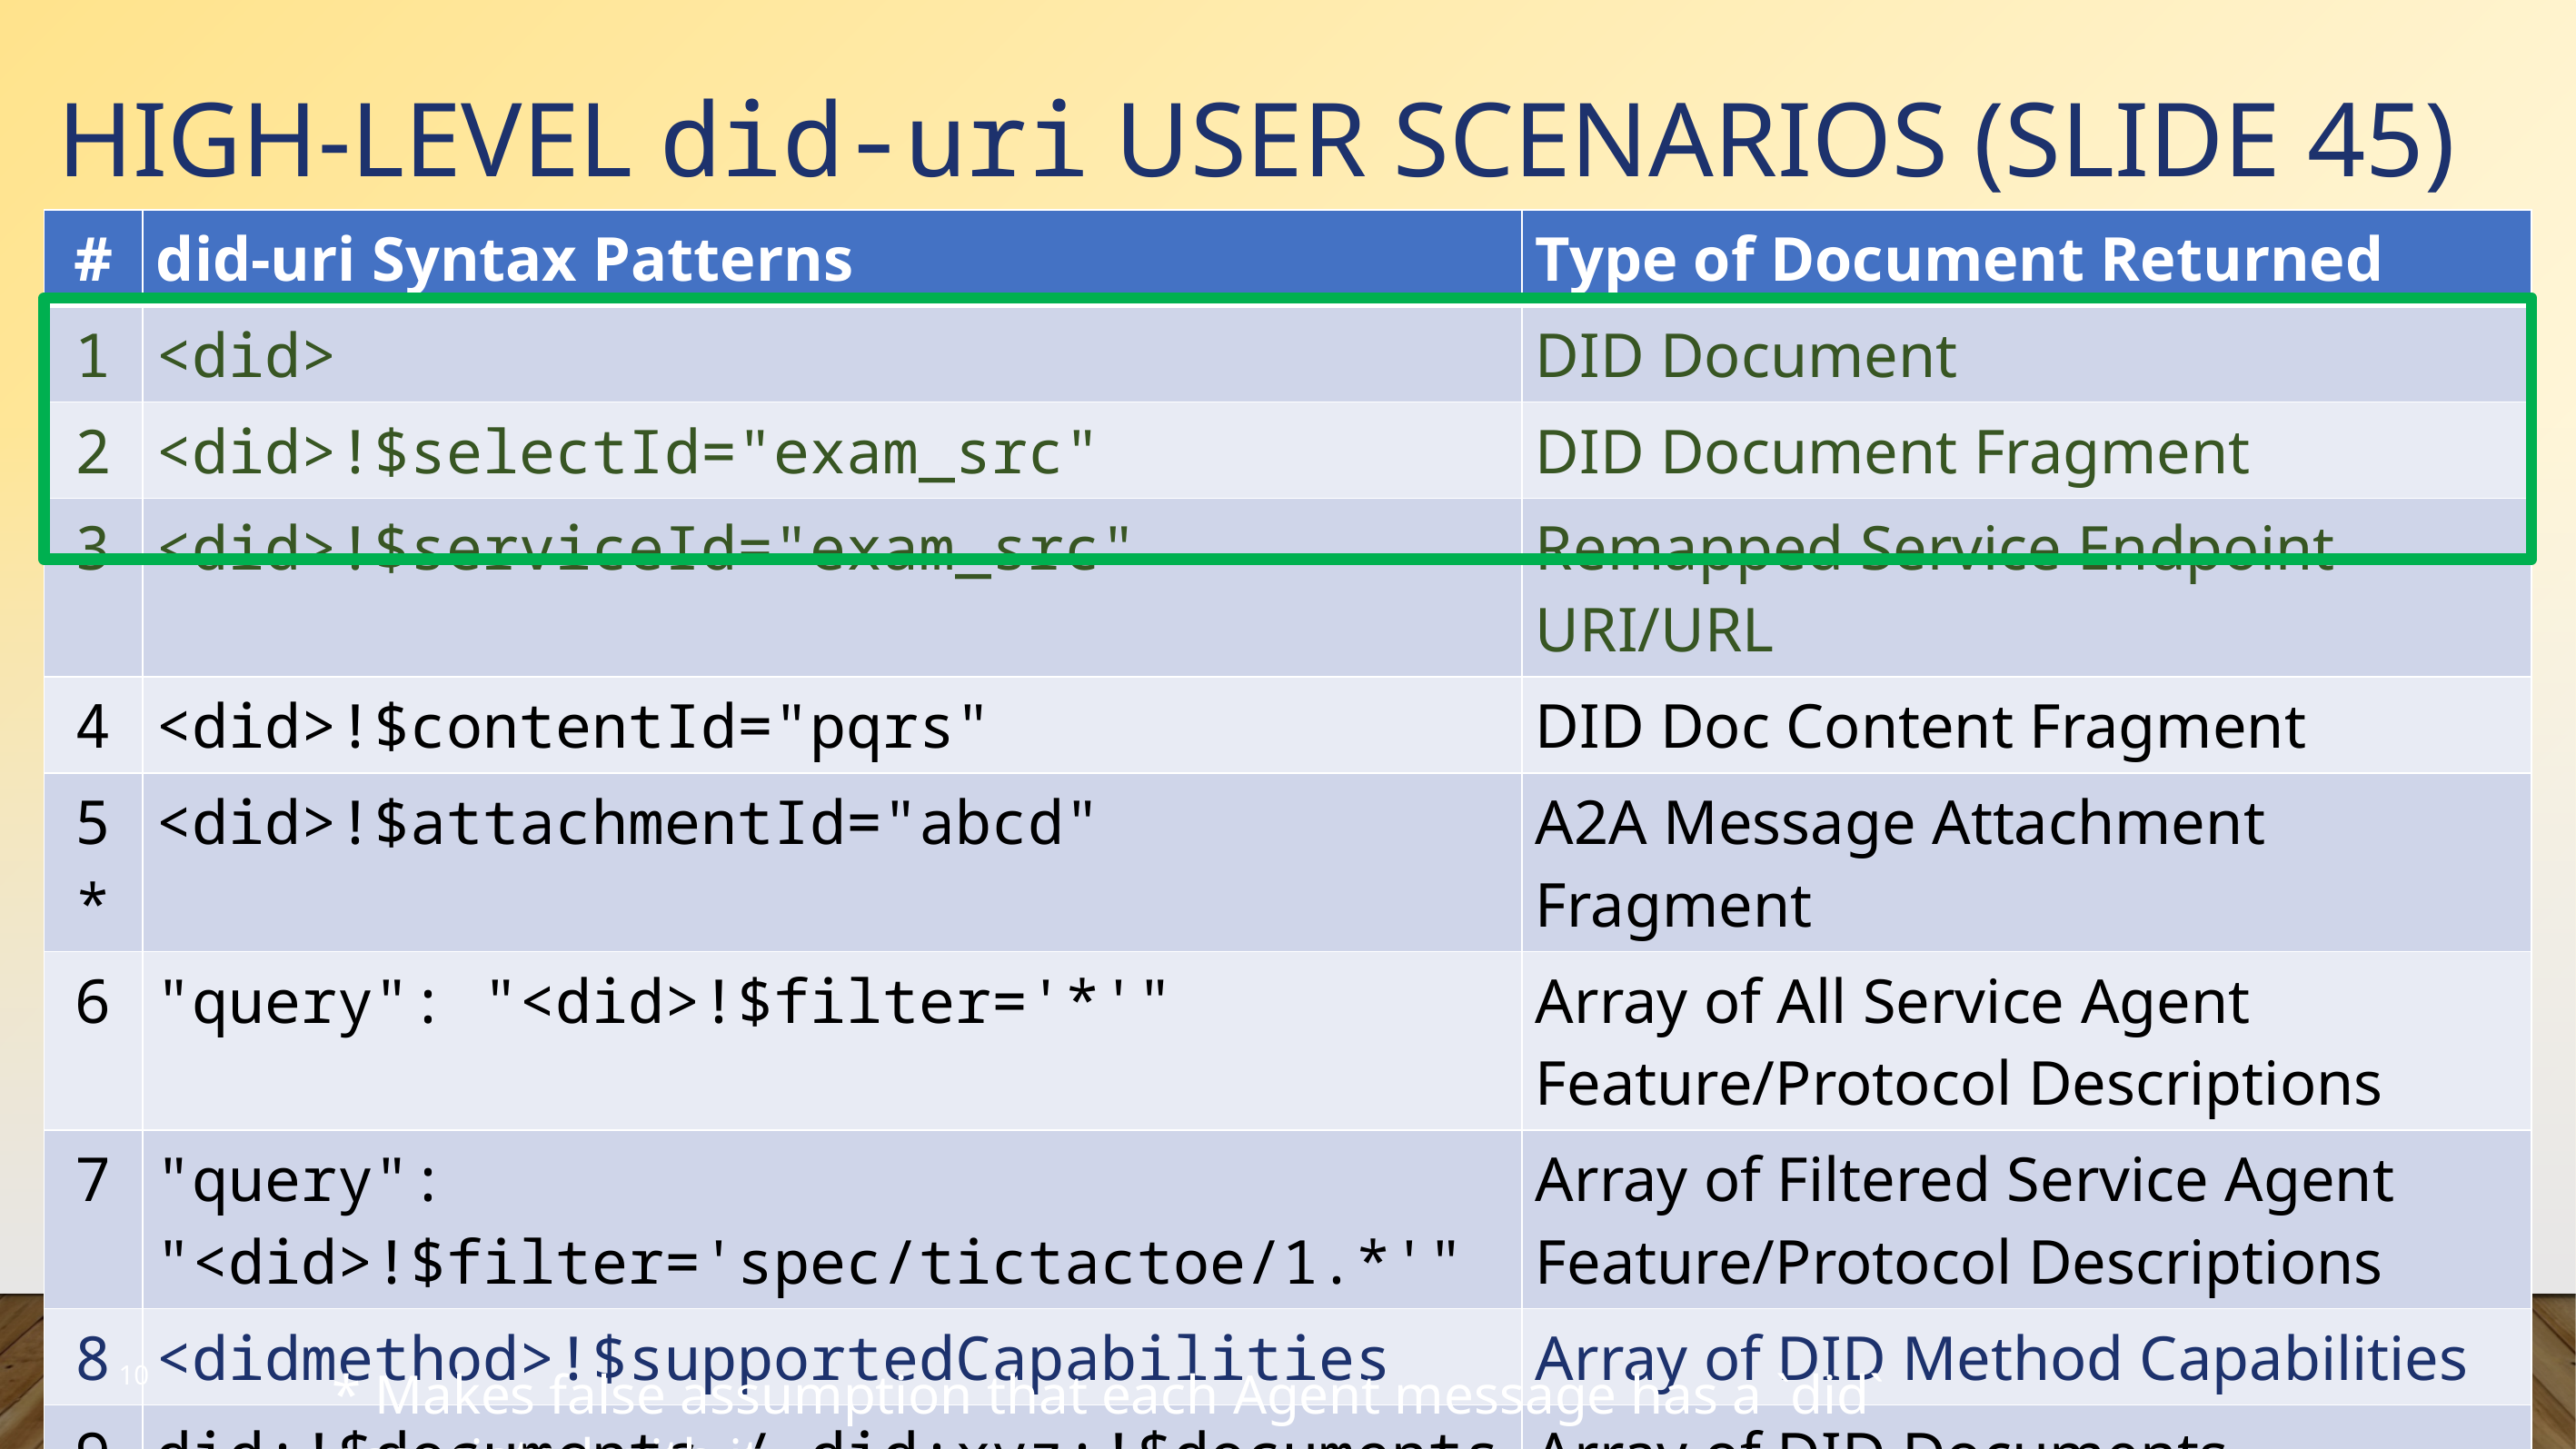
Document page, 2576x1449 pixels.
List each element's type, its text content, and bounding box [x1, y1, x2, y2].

table_cell <did>!$attachmentId="abcd" [144, 774, 1521, 951]
table_cell 7 [45, 1131, 142, 1308]
table_cell 4 [45, 678, 142, 772]
table_cell 8 [45, 1309, 142, 1404]
picture [0, 1294, 44, 1449]
table_cell <didmethod>!$supportedCapabilities [144, 1309, 1521, 1404]
table_cell A2A Message Attachment Fragment [1523, 774, 2531, 951]
table_cell DID Doc Content Fragment [1523, 678, 2531, 772]
footer * Makes false assumption that each Agent message has a `did` associated with it. [318, 1355, 2148, 1422]
table_cell Remapped Service Endpoint URI/URL [1523, 561, 2531, 676]
table_cell "query": "<did>!$filter='spec/tictactoe/1.*'" [144, 1131, 1521, 1308]
table_cell <did>!$serviceId="exam_src" [144, 561, 1521, 676]
table_cell 6 [45, 952, 142, 1129]
table_cell Array of Filtered Service Agent Feature/Protocol Descriptions [1523, 1131, 2531, 1308]
table_header Type of Document Returned [1523, 211, 2531, 297]
table_header did-uri Syntax Patterns [144, 211, 1521, 297]
table_cell 5* [45, 774, 142, 951]
table_cell did:!$documents / did:xyz:!$documents [144, 1405, 1521, 1449]
text_box [43, 297, 2532, 561]
table_cell Array of All Service Agent Feature/Protocol Descriptions [1523, 952, 2531, 1129]
table_cell 3 [45, 561, 142, 676]
table_header # [45, 211, 142, 297]
picture [2532, 1294, 2576, 1449]
title High-level did-uri User Scenarios (Slide 45) [44, 82, 2576, 304]
table_cell <did>!$contentId="pqrs" [144, 678, 1521, 772]
table_cell Array of DID Documents [1523, 1405, 2531, 1449]
table_cell 9a [45, 1405, 142, 1449]
slide_number 10 [104, 1344, 280, 1410]
table_cell "query": "<did>!$filter='*'" [144, 952, 1521, 1129]
table_cell Array of DID Method Capabilities [1523, 1309, 2531, 1404]
